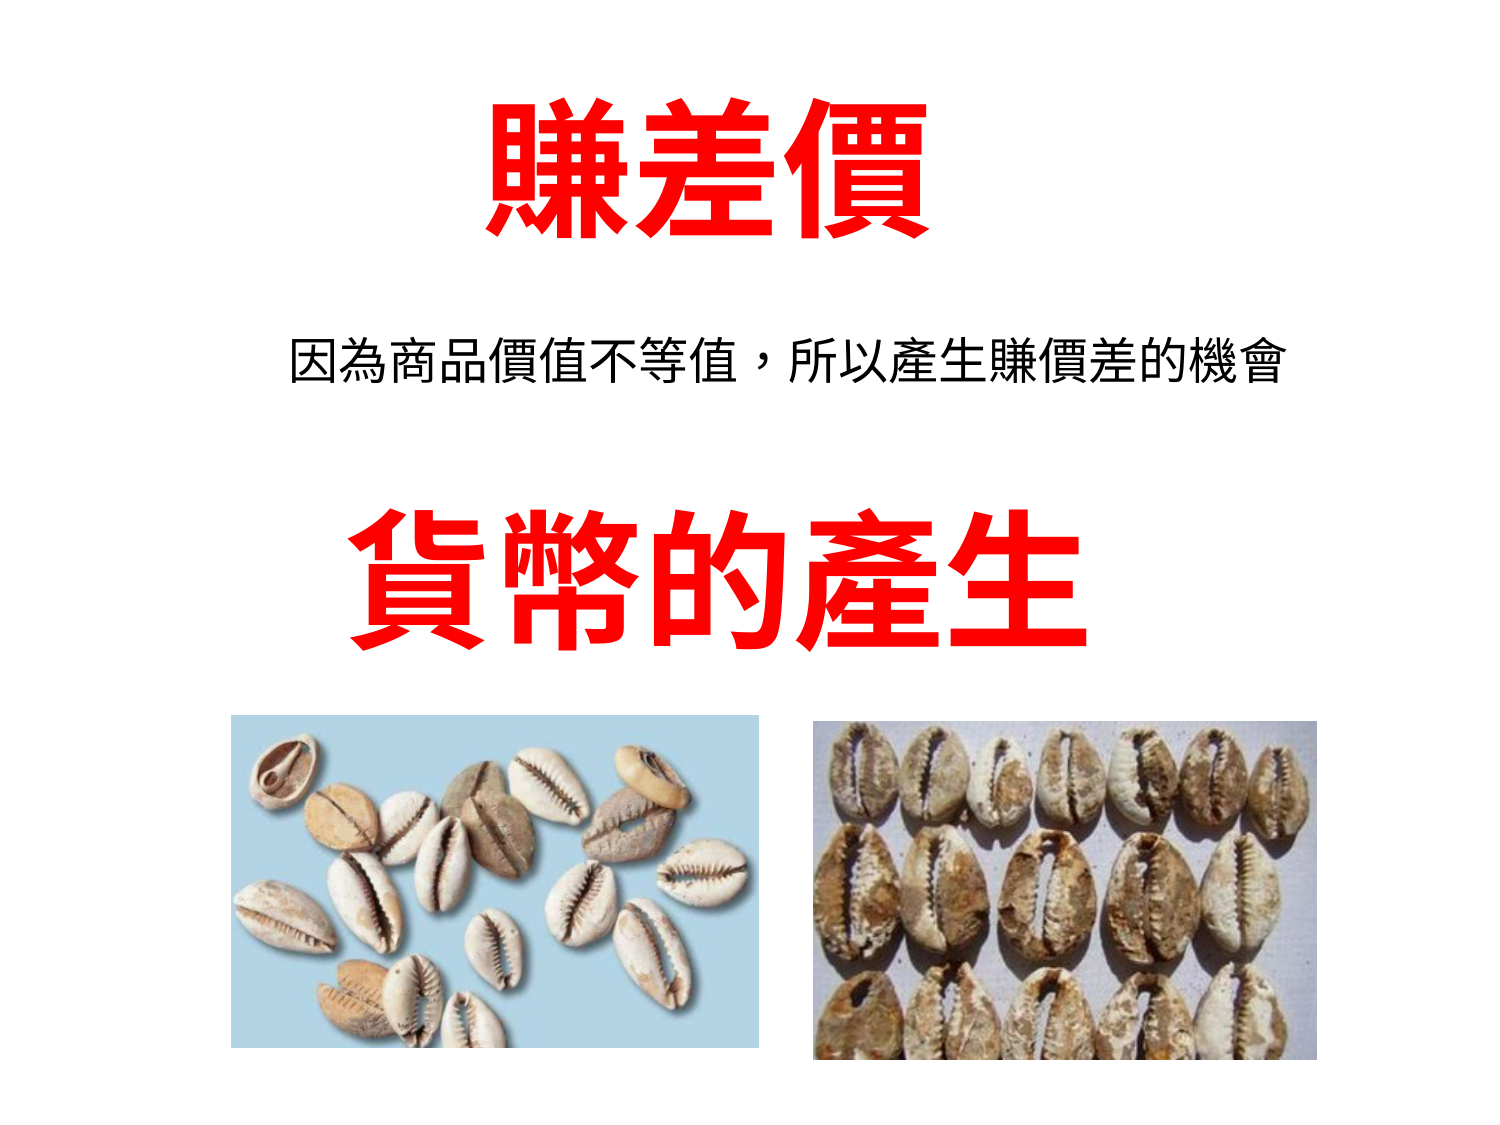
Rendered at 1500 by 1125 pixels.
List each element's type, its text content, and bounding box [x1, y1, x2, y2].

text_box 因為商品價值不等值，所以產生賺價差的機會 [273, 321, 1303, 397]
text_box 貨幣的產生 [329, 479, 1109, 675]
picture [230, 715, 760, 1049]
text_box 賺差價 [468, 68, 948, 264]
picture [813, 721, 1318, 1060]
